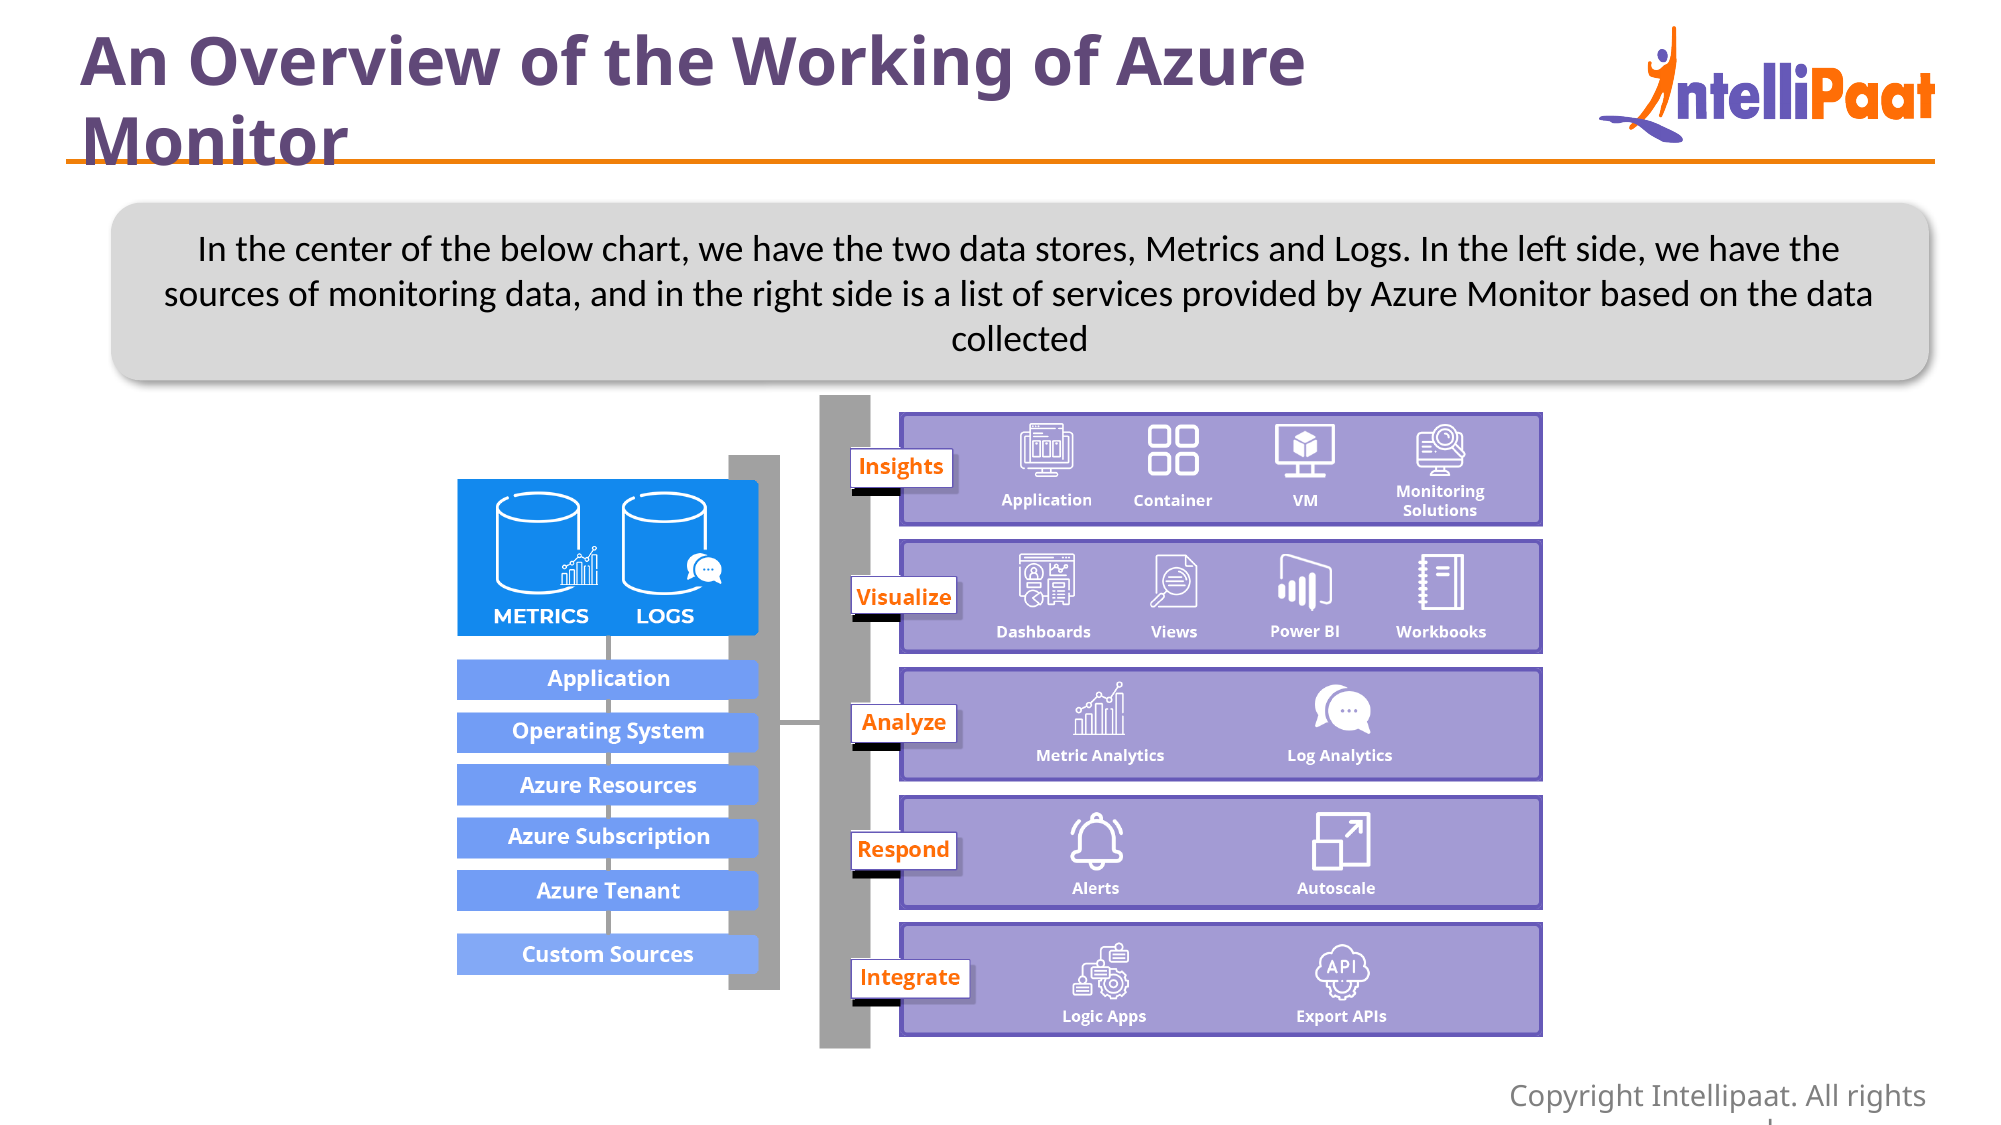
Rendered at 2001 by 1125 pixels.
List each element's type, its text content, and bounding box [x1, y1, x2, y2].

text_box In the center of the below chart, we have the two data stores, Metrics and Logs. In the left side, we have the sources of monitoring data, and in the right side is a list of services provided by Azure Monitor based on the data collected [111, 202, 1929, 381]
text_box An Overview of the Working of Azure Monitor [80, 35, 1578, 162]
picture [362, 363, 1636, 1080]
picture [1599, 26, 1935, 143]
